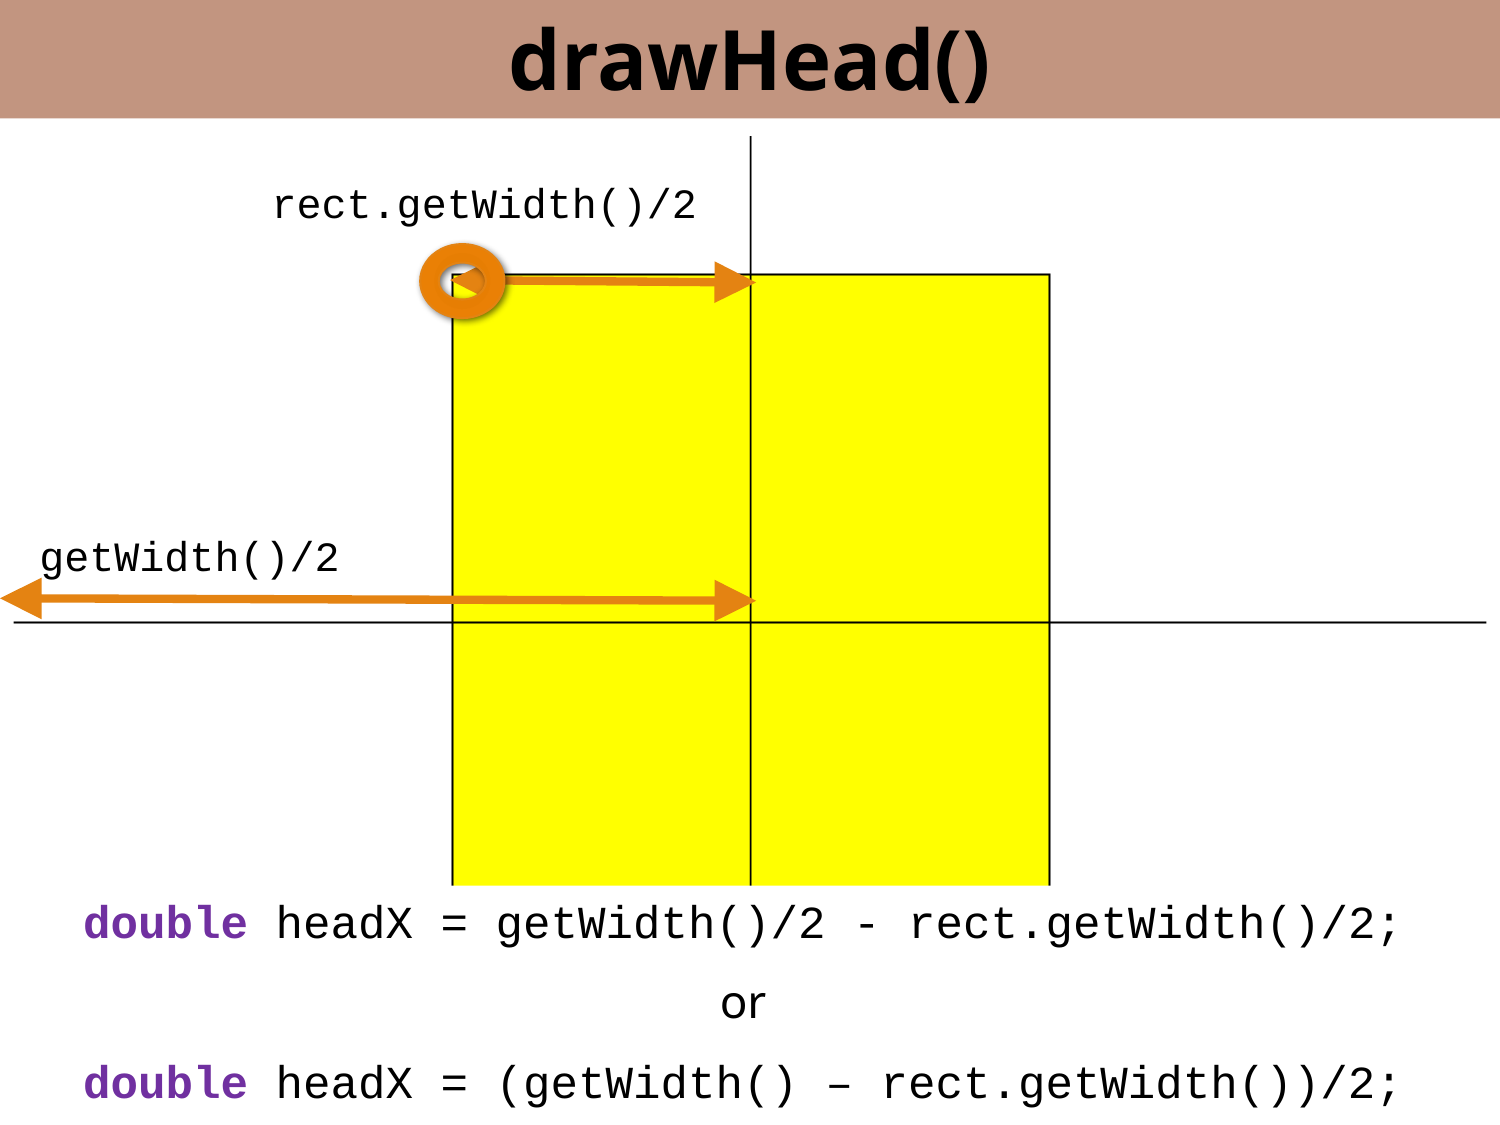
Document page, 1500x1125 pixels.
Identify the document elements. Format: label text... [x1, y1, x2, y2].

picture [13, 135, 1487, 1104]
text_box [449, 279, 757, 284]
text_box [0, 597, 757, 602]
text_box drawHead() [0, 0, 1500, 121]
text_box double headX = getWidth()/2 - rect.getWidth()/2; or double headX = (getWidth() – rect.getWidth())/2; [0, 885, 1487, 1125]
